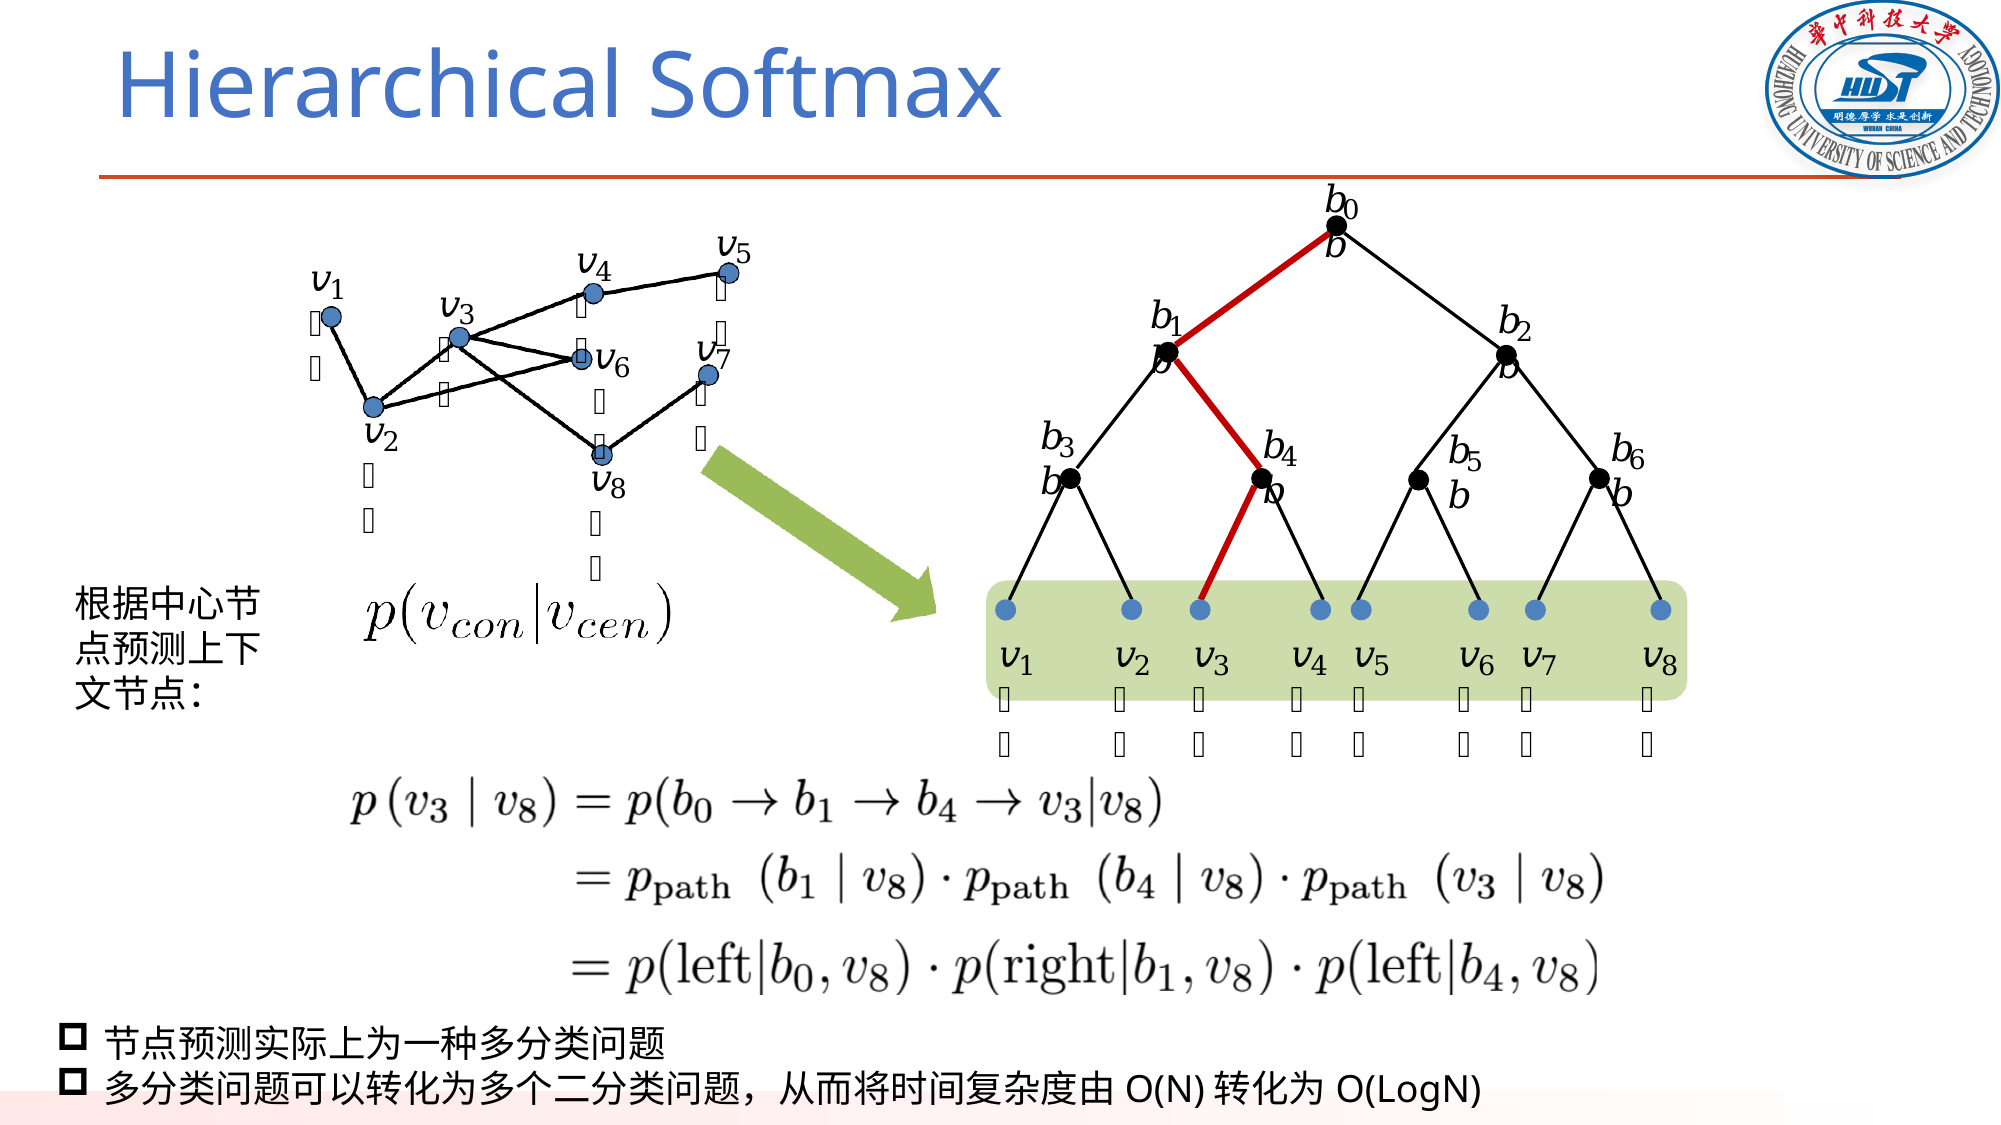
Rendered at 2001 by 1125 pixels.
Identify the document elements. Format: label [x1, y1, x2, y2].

text_box [307, 218, 937, 645]
text_box [1156, 355, 1167, 367]
text_box [1194, 688, 1202, 701]
picture [571, 939, 1597, 995]
text_box [1036, 411, 1077, 464]
text_box [1505, 360, 1515, 366]
text_box [1292, 688, 1300, 701]
text_box [1354, 688, 1362, 701]
text_box [1642, 688, 1650, 701]
text_box [41, 1012, 1719, 1117]
text_box [1000, 688, 1008, 701]
text_box [1115, 688, 1123, 701]
text_box [1522, 688, 1530, 701]
text_box [59, 572, 305, 723]
picture [332, 766, 1608, 917]
text_box [986, 174, 1688, 701]
picture [1765, 0, 2000, 179]
title [99, 0, 1825, 177]
text_box [1459, 688, 1467, 701]
